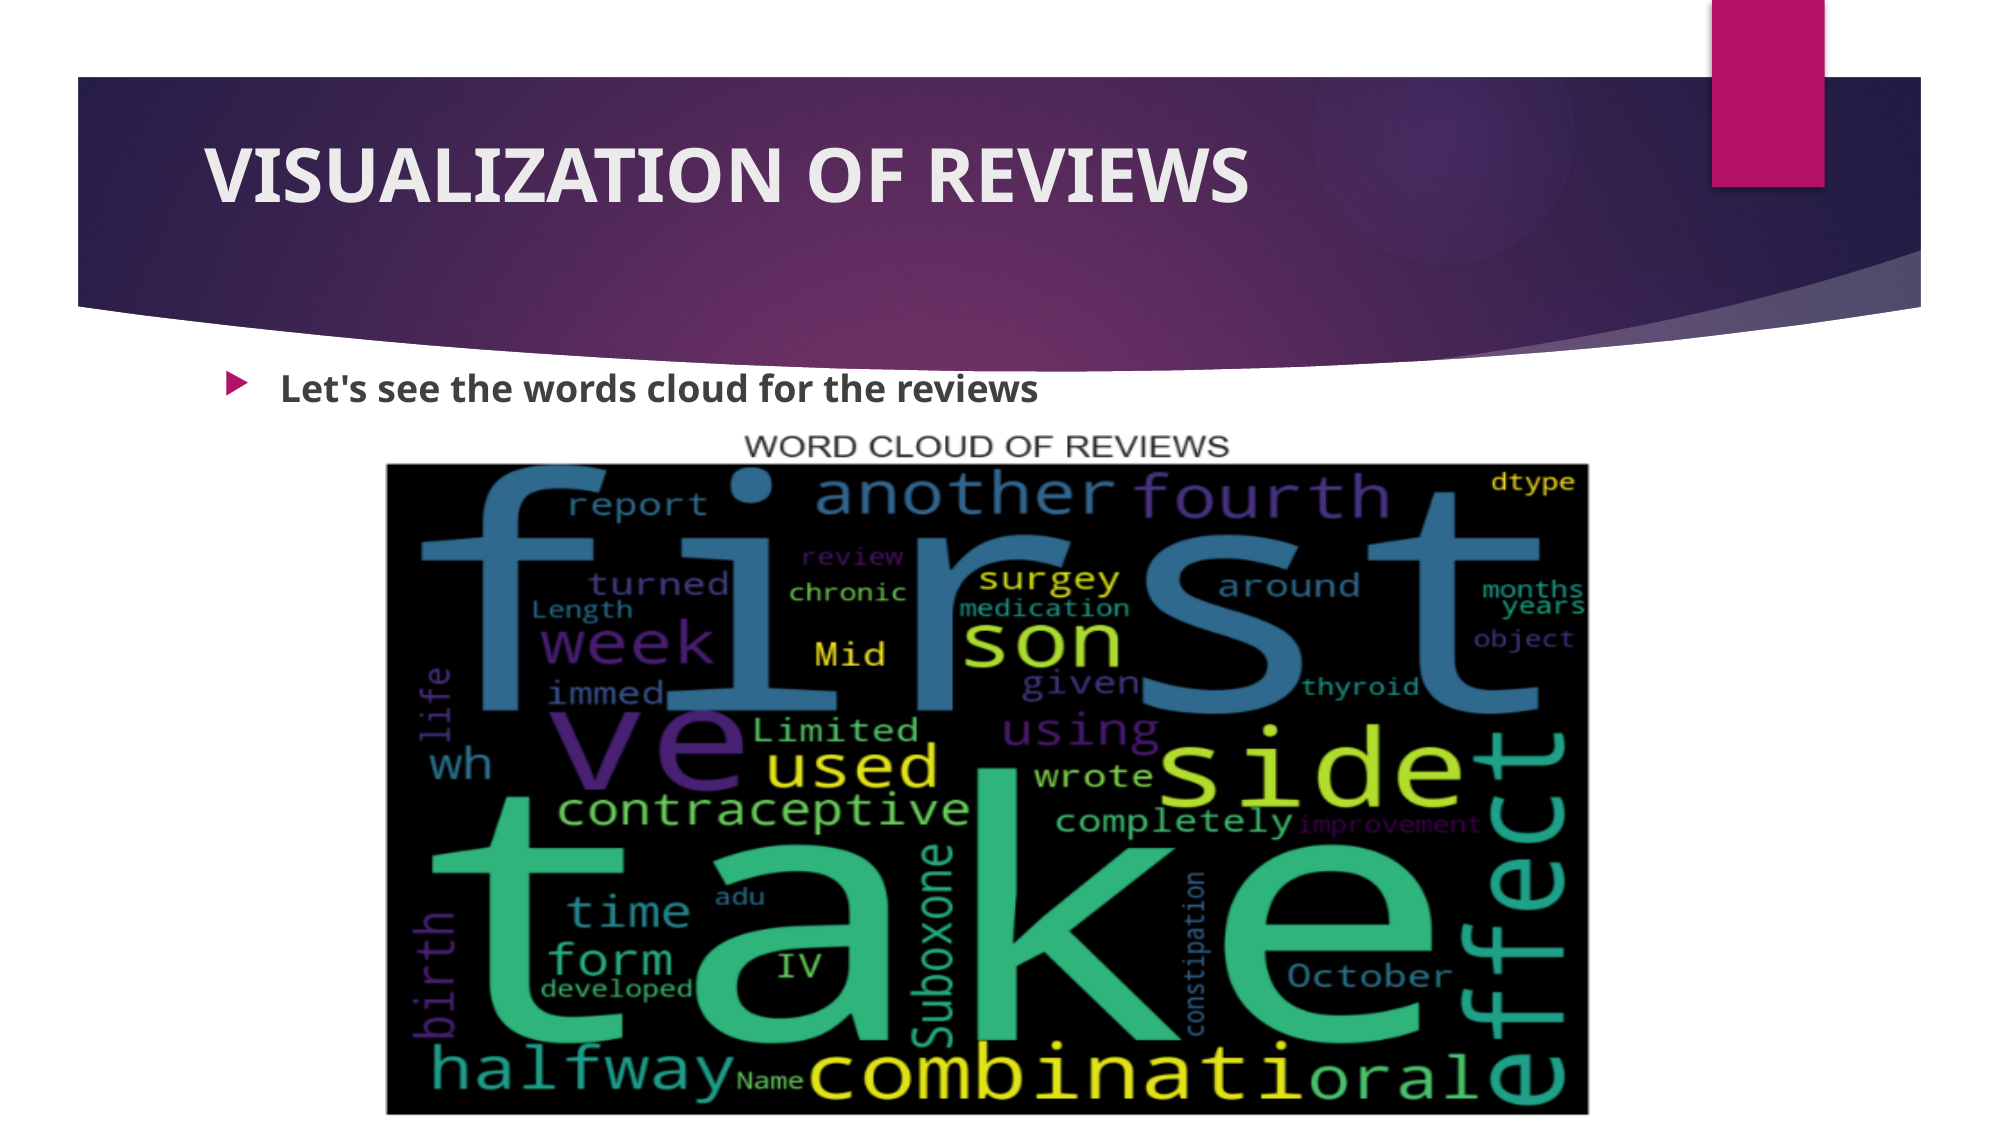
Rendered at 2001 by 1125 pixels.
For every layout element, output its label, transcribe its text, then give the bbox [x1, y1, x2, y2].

title VISUALIZATION OF REVIEWS [189, 159, 1627, 276]
list Let's see the words cloud for the reviews [208, 357, 1657, 918]
picture [358, 423, 1608, 1125]
